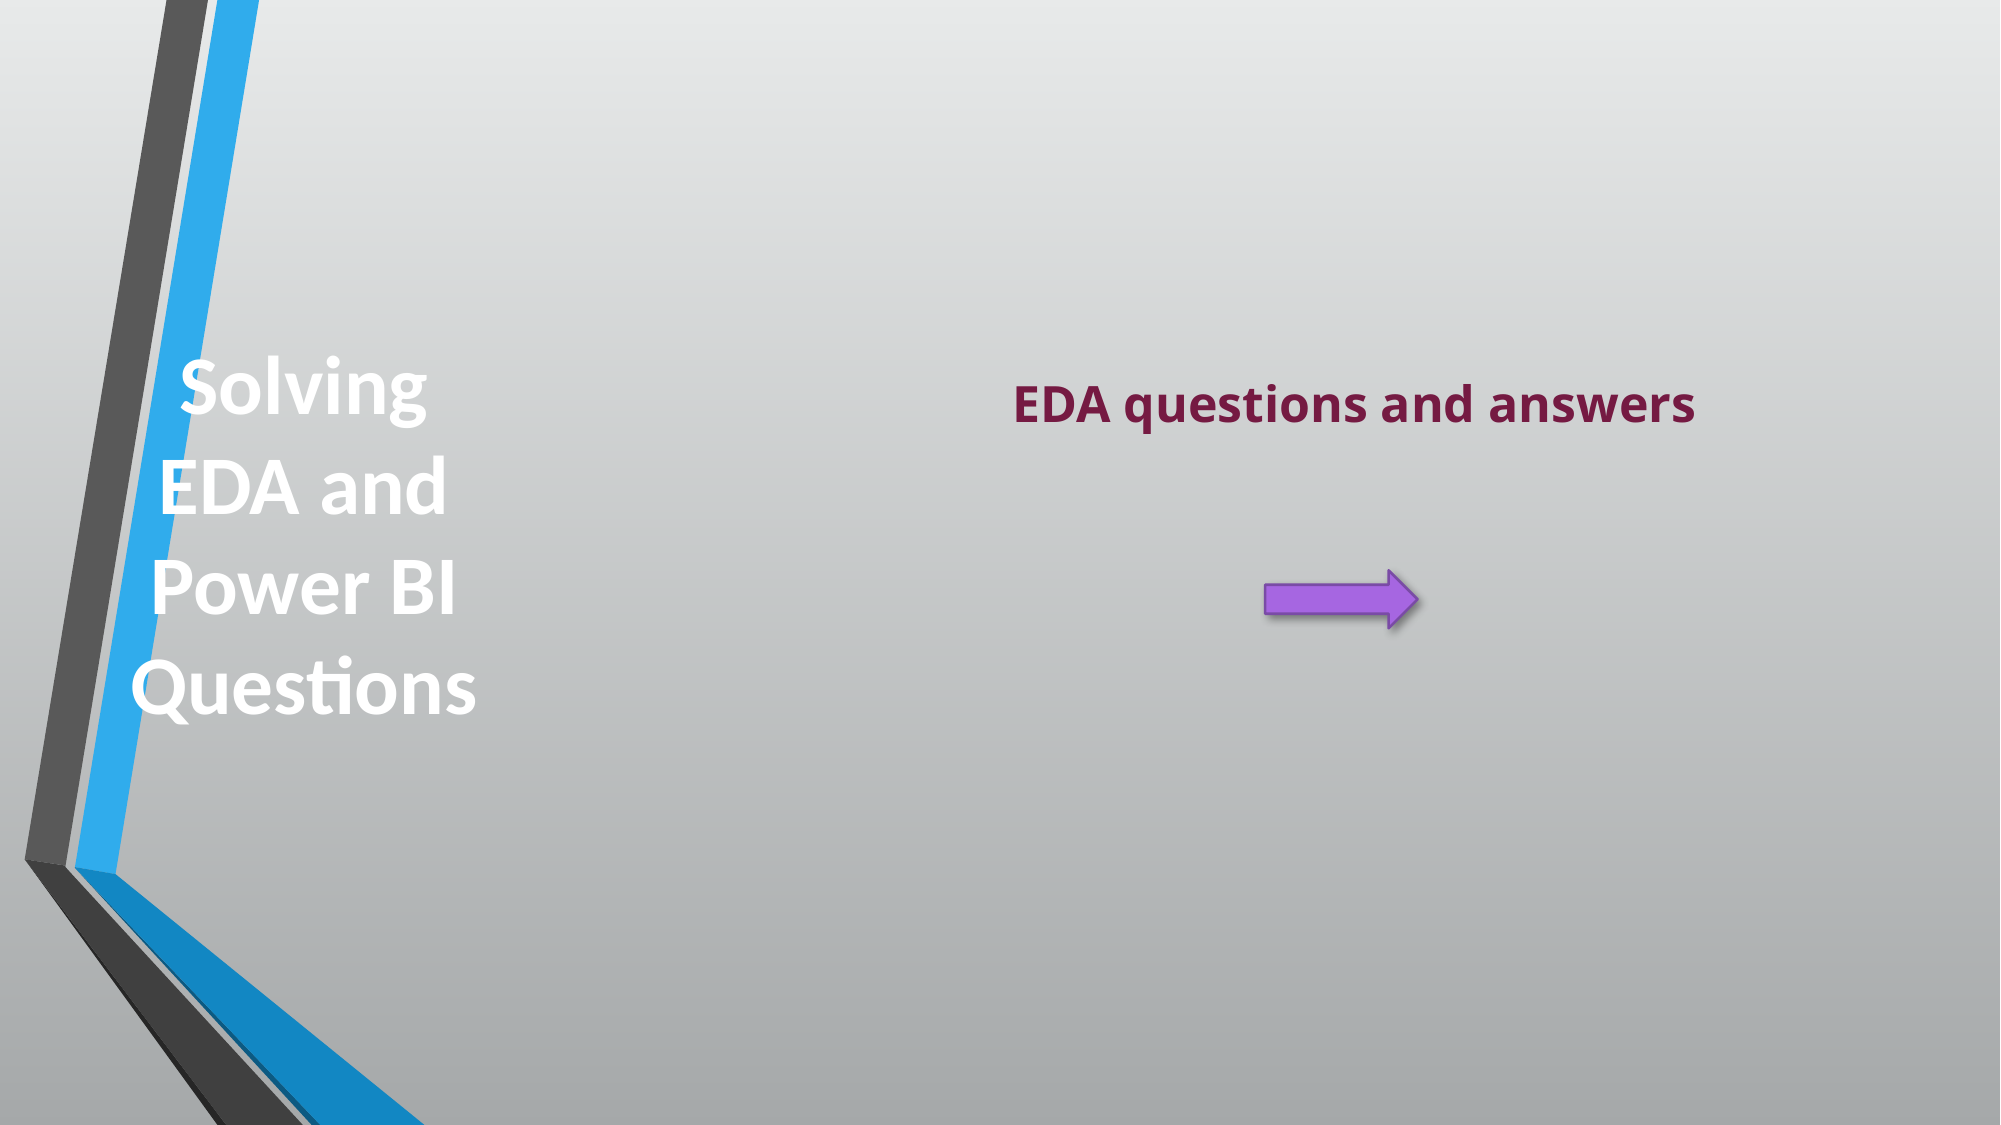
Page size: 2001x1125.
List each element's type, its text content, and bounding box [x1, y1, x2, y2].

text_box [1263, 569, 1419, 630]
text_box EDA questions and answers [821, 365, 1887, 698]
title Solving EDA and Power BI Questions [87, 112, 521, 950]
